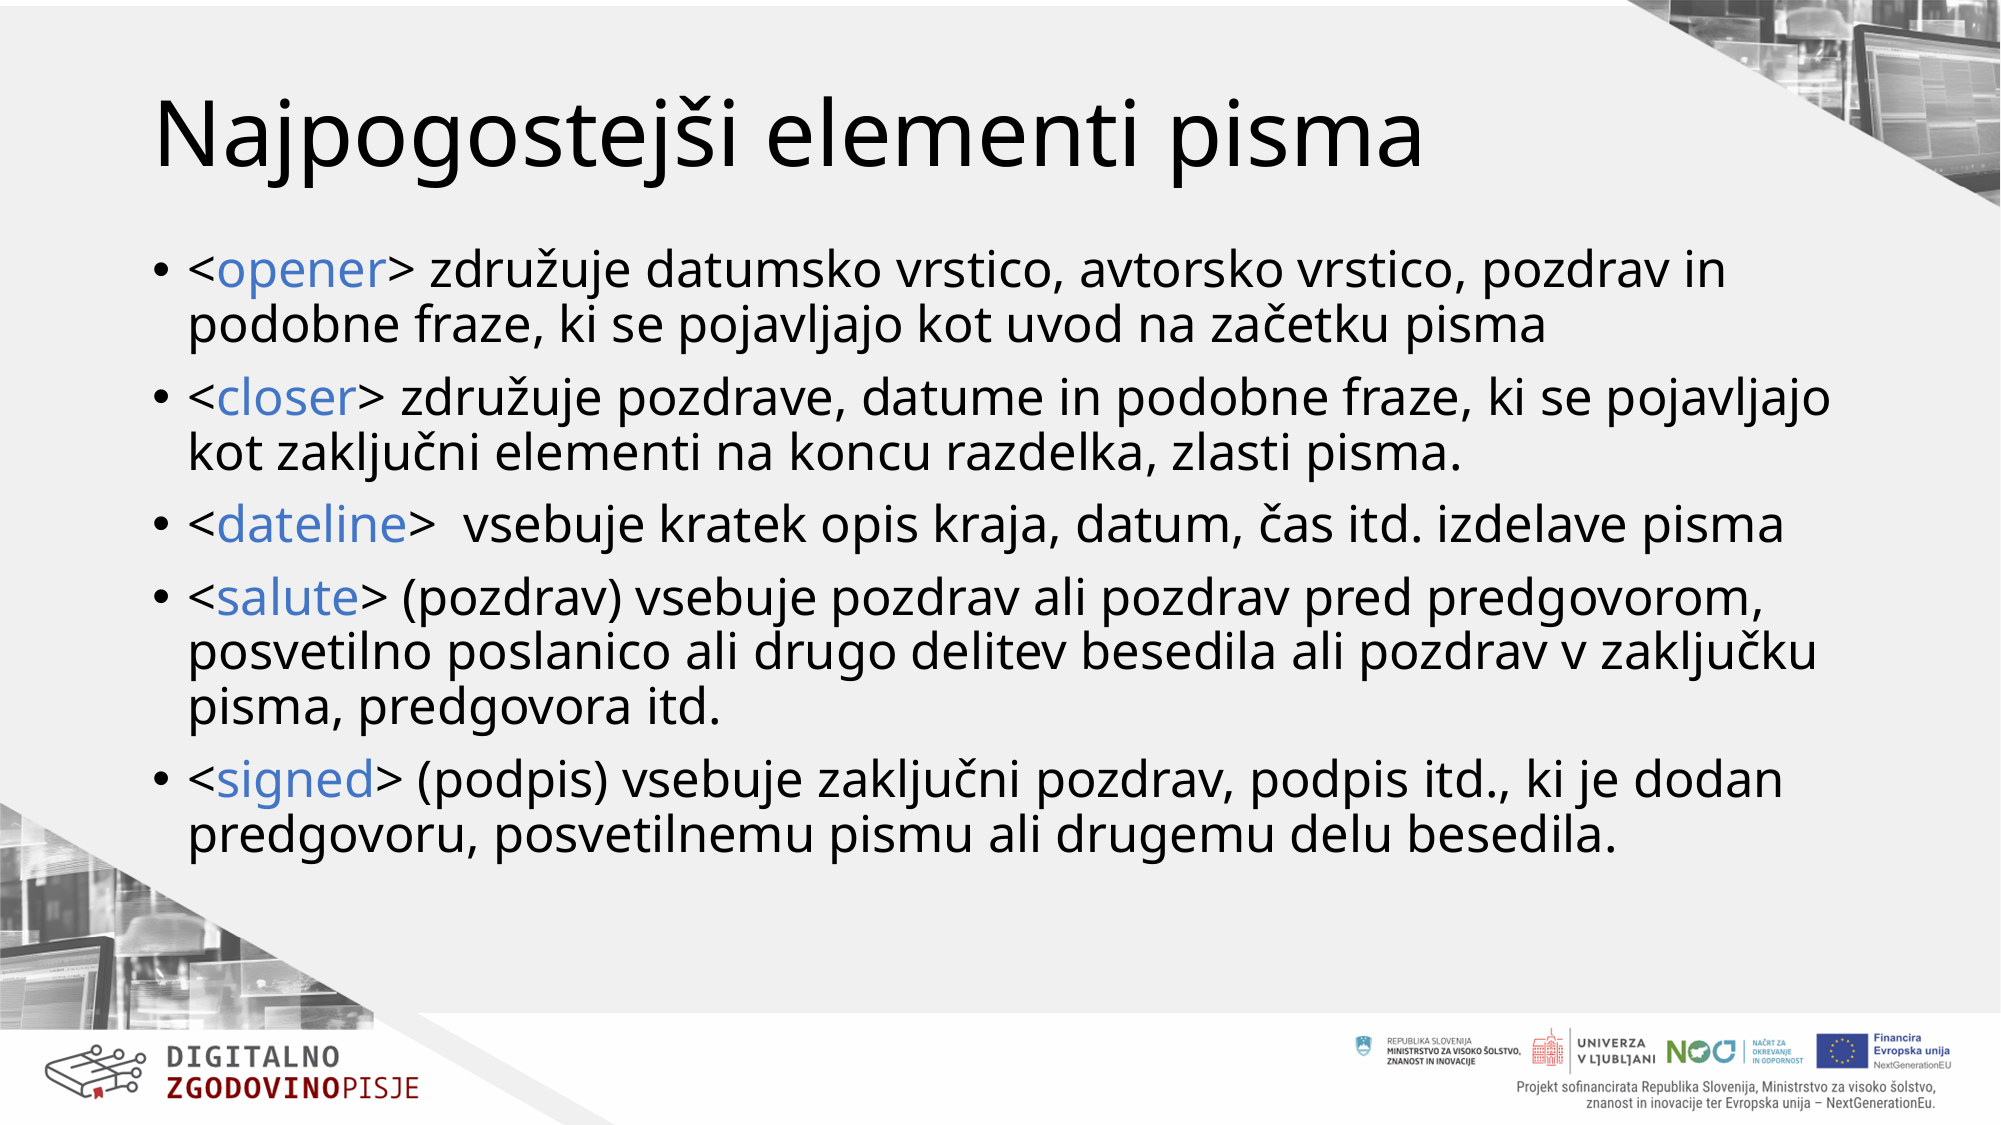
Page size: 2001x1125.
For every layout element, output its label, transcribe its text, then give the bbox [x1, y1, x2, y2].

title Najpogostejši elementi pisma [137, 59, 1863, 213]
list <opener> združuje datumsko vrstico, avtorsko vrstico, pozdrav in podobne fraze, ki se pojavljajo kot uvod na začetku pisma <closer> združuje pozdrave, datume in podobne fraze, ki se pojavljajo kot zaključni elementi na koncu razdelka, zlasti pisma. <dateline> vsebuje kratek opis kraja, datum, čas itd. izdelave pisma <salute> (pozdrav) vsebuje pozdrav ali pozdrav pred predgovorom, posvetilno poslanico ali drugo delitev besedila ali pozdrav v zaključku pisma, predgovora itd. <signed> (podpis) vsebuje zaključni pozdrav, podpis itd., ki je dodan predgovoru, posvetilnemu pismu ali drugemu delu besedila. [137, 236, 1863, 951]
picture [0, 0, 2001, 1125]
